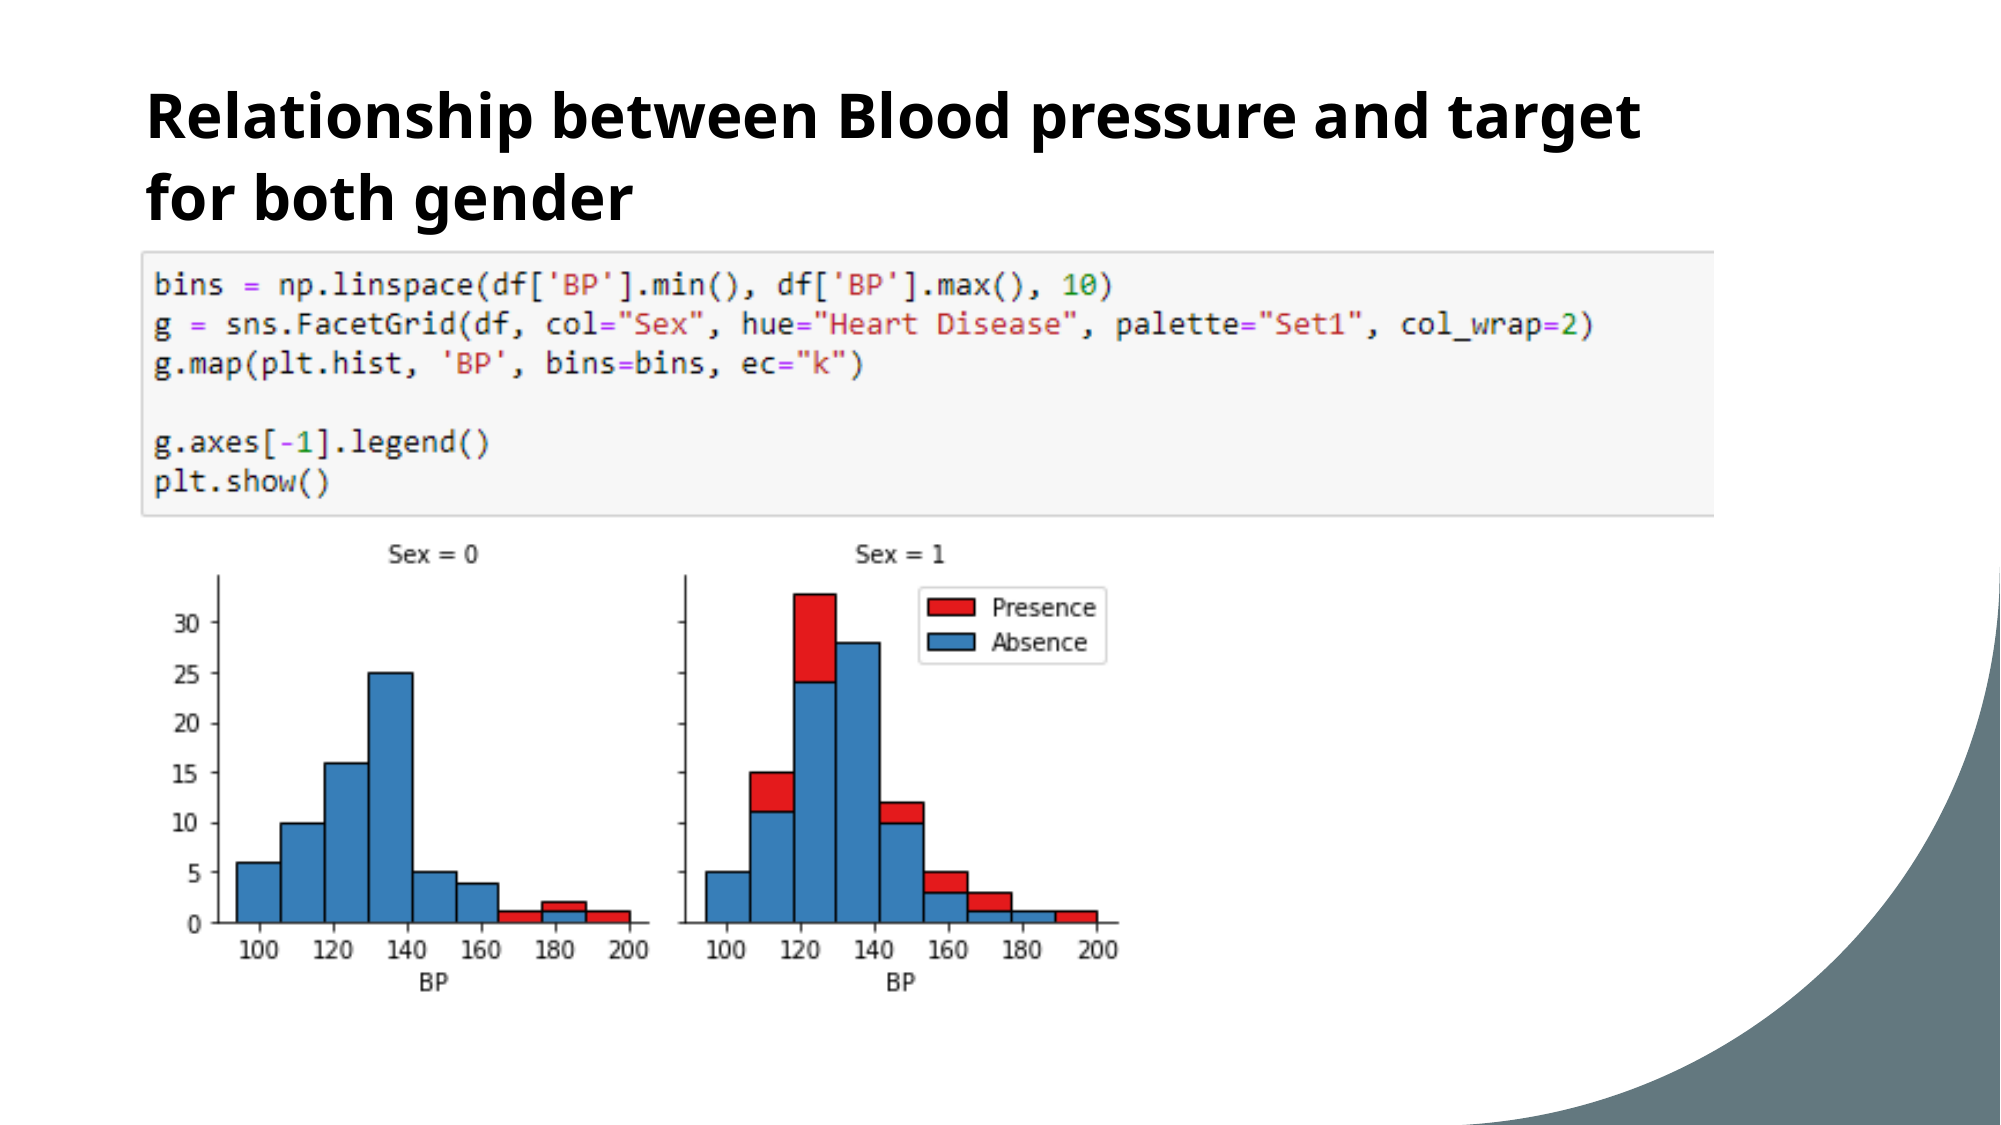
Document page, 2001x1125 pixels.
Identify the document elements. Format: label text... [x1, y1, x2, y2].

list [130, 240, 1714, 1045]
title Relationship between Blood pressure and target for both gender [130, 60, 1763, 241]
